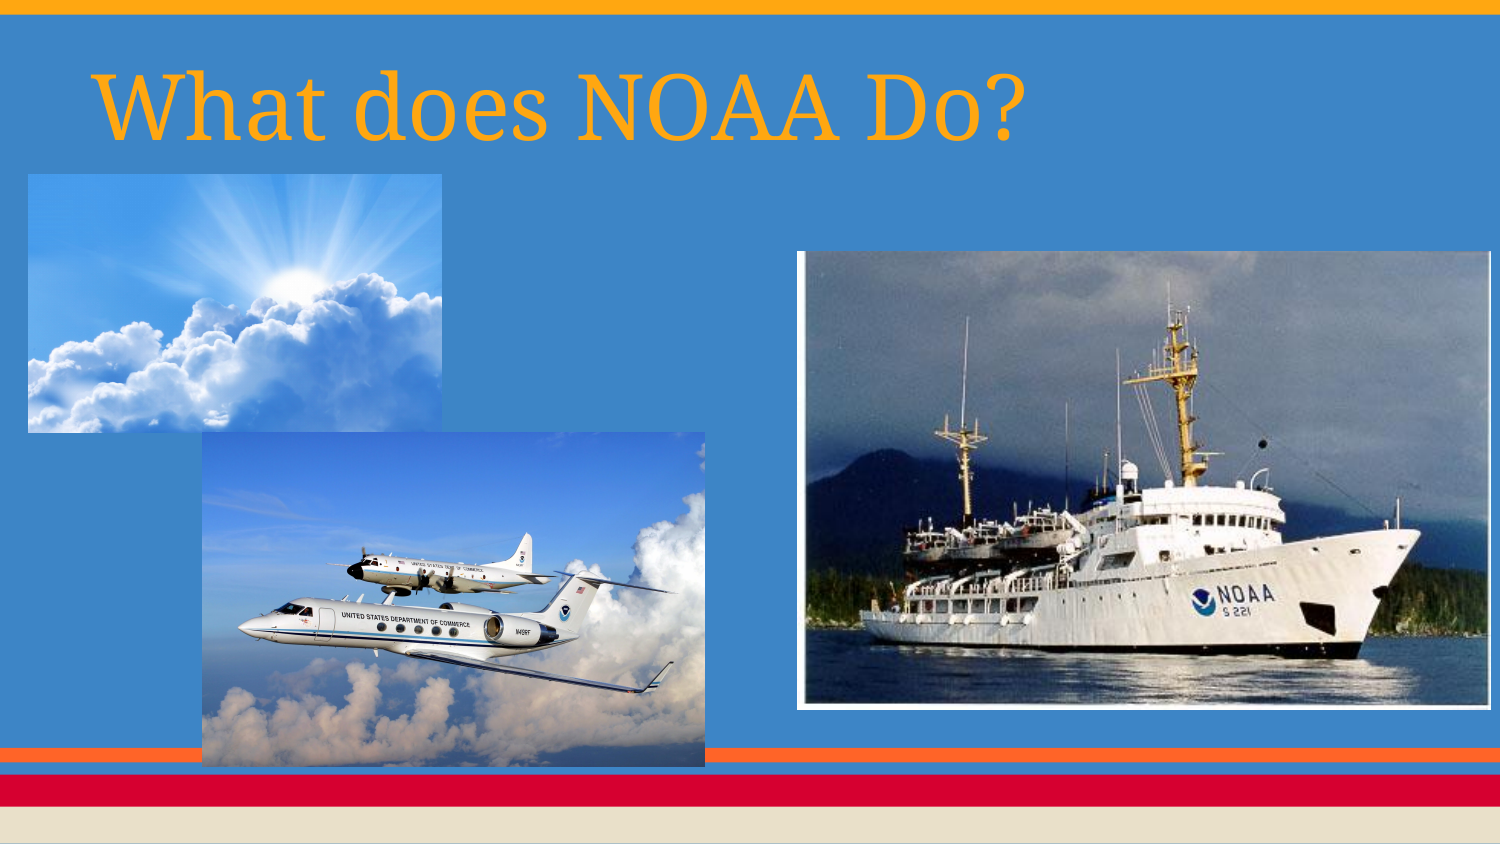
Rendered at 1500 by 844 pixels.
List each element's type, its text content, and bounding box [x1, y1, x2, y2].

picture [797, 251, 1491, 710]
picture [27, 174, 705, 768]
title What does NOAA Do? [75, 33, 1425, 175]
